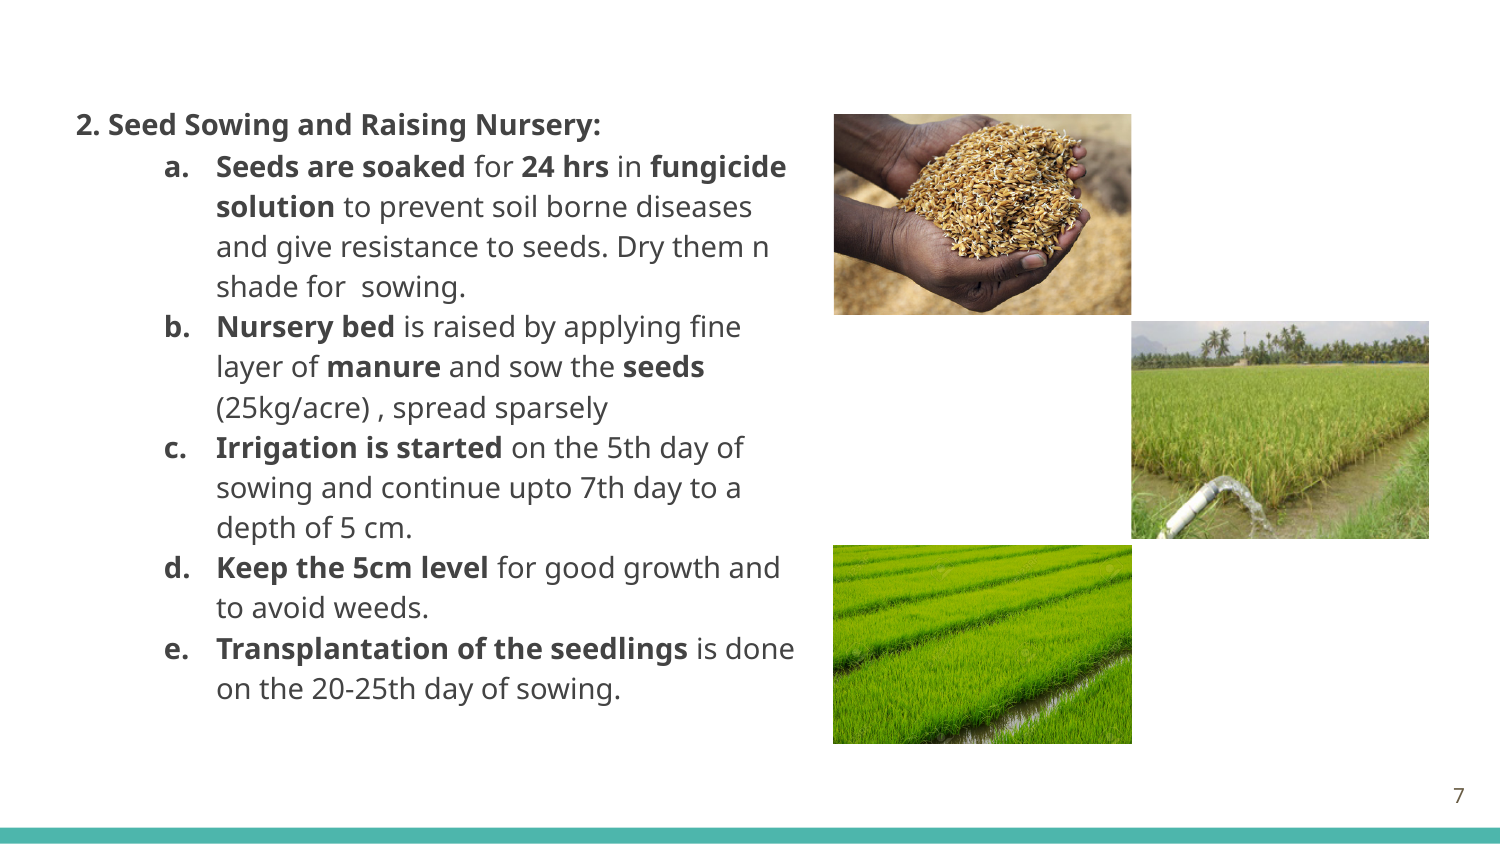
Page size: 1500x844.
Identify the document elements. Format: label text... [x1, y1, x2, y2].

list 2. Seed Sowing and Raising Nursery: Seeds are soaked for 24 hrs in fungicide solution to prevent soil borne diseases and give resistance to seeds. Dry them n shade for sowing. Nursery bed is raised by applying fine layer of manure and sow the seeds (25kg/acre) , spread sparsely Irrigation is started on the 5th day of sowing and continue upto 7th day to a depth of 5 cm. Keep the 5cm level for good growth and to avoid weeds. Transplantation of the seedlings is done on the 20-25th day of sowing. [51, 76, 817, 750]
picture [833, 545, 1132, 745]
picture [833, 114, 1132, 315]
picture [1131, 320, 1430, 540]
slide_number ‹#› [1389, 764, 1480, 830]
